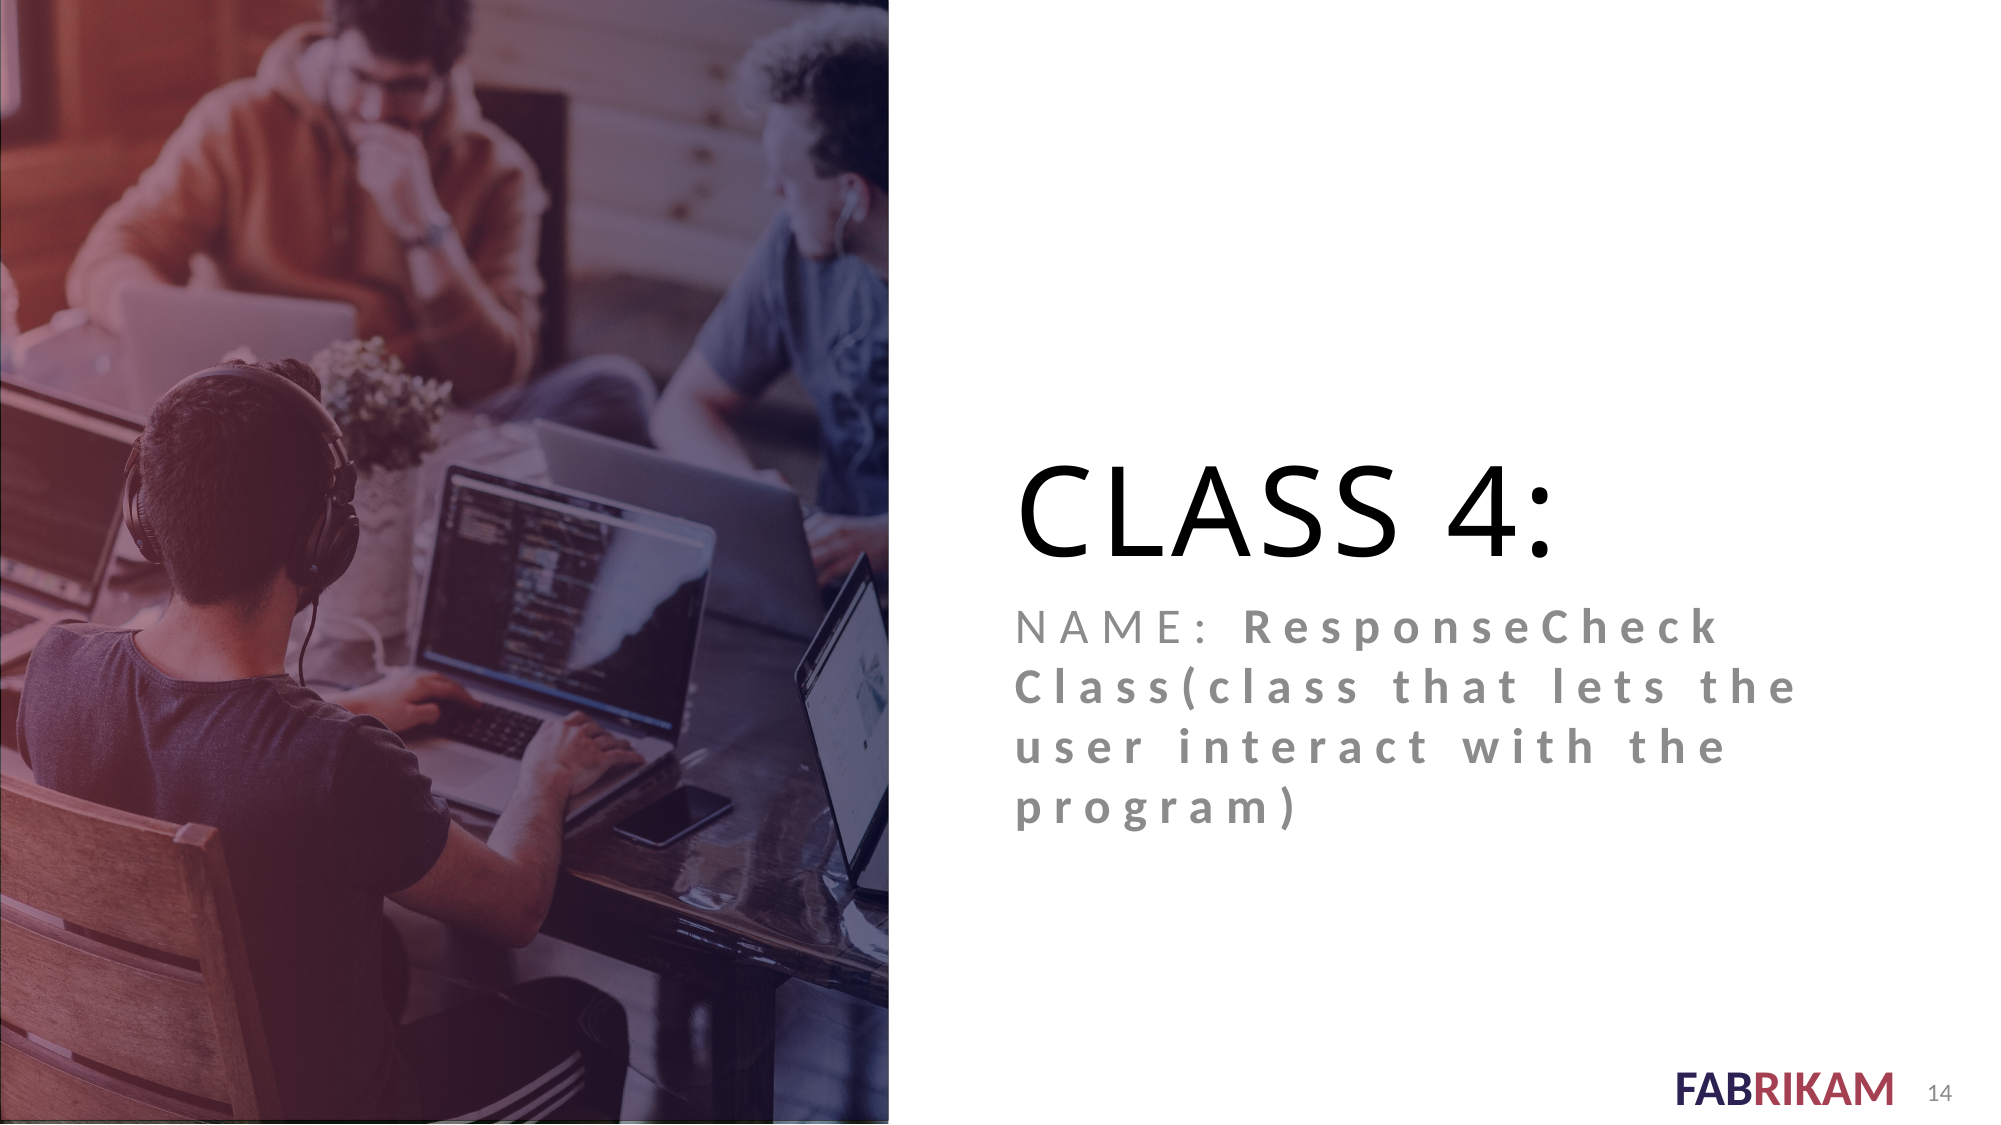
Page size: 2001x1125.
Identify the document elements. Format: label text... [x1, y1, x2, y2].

picture [0, 0, 1000, 1125]
slide_number 14 [1894, 1061, 1968, 1121]
title Class 4: [1000, 424, 1933, 564]
list NAME: ResponseCheck Class(class that lets the user interact with the program) [1000, 564, 1968, 864]
